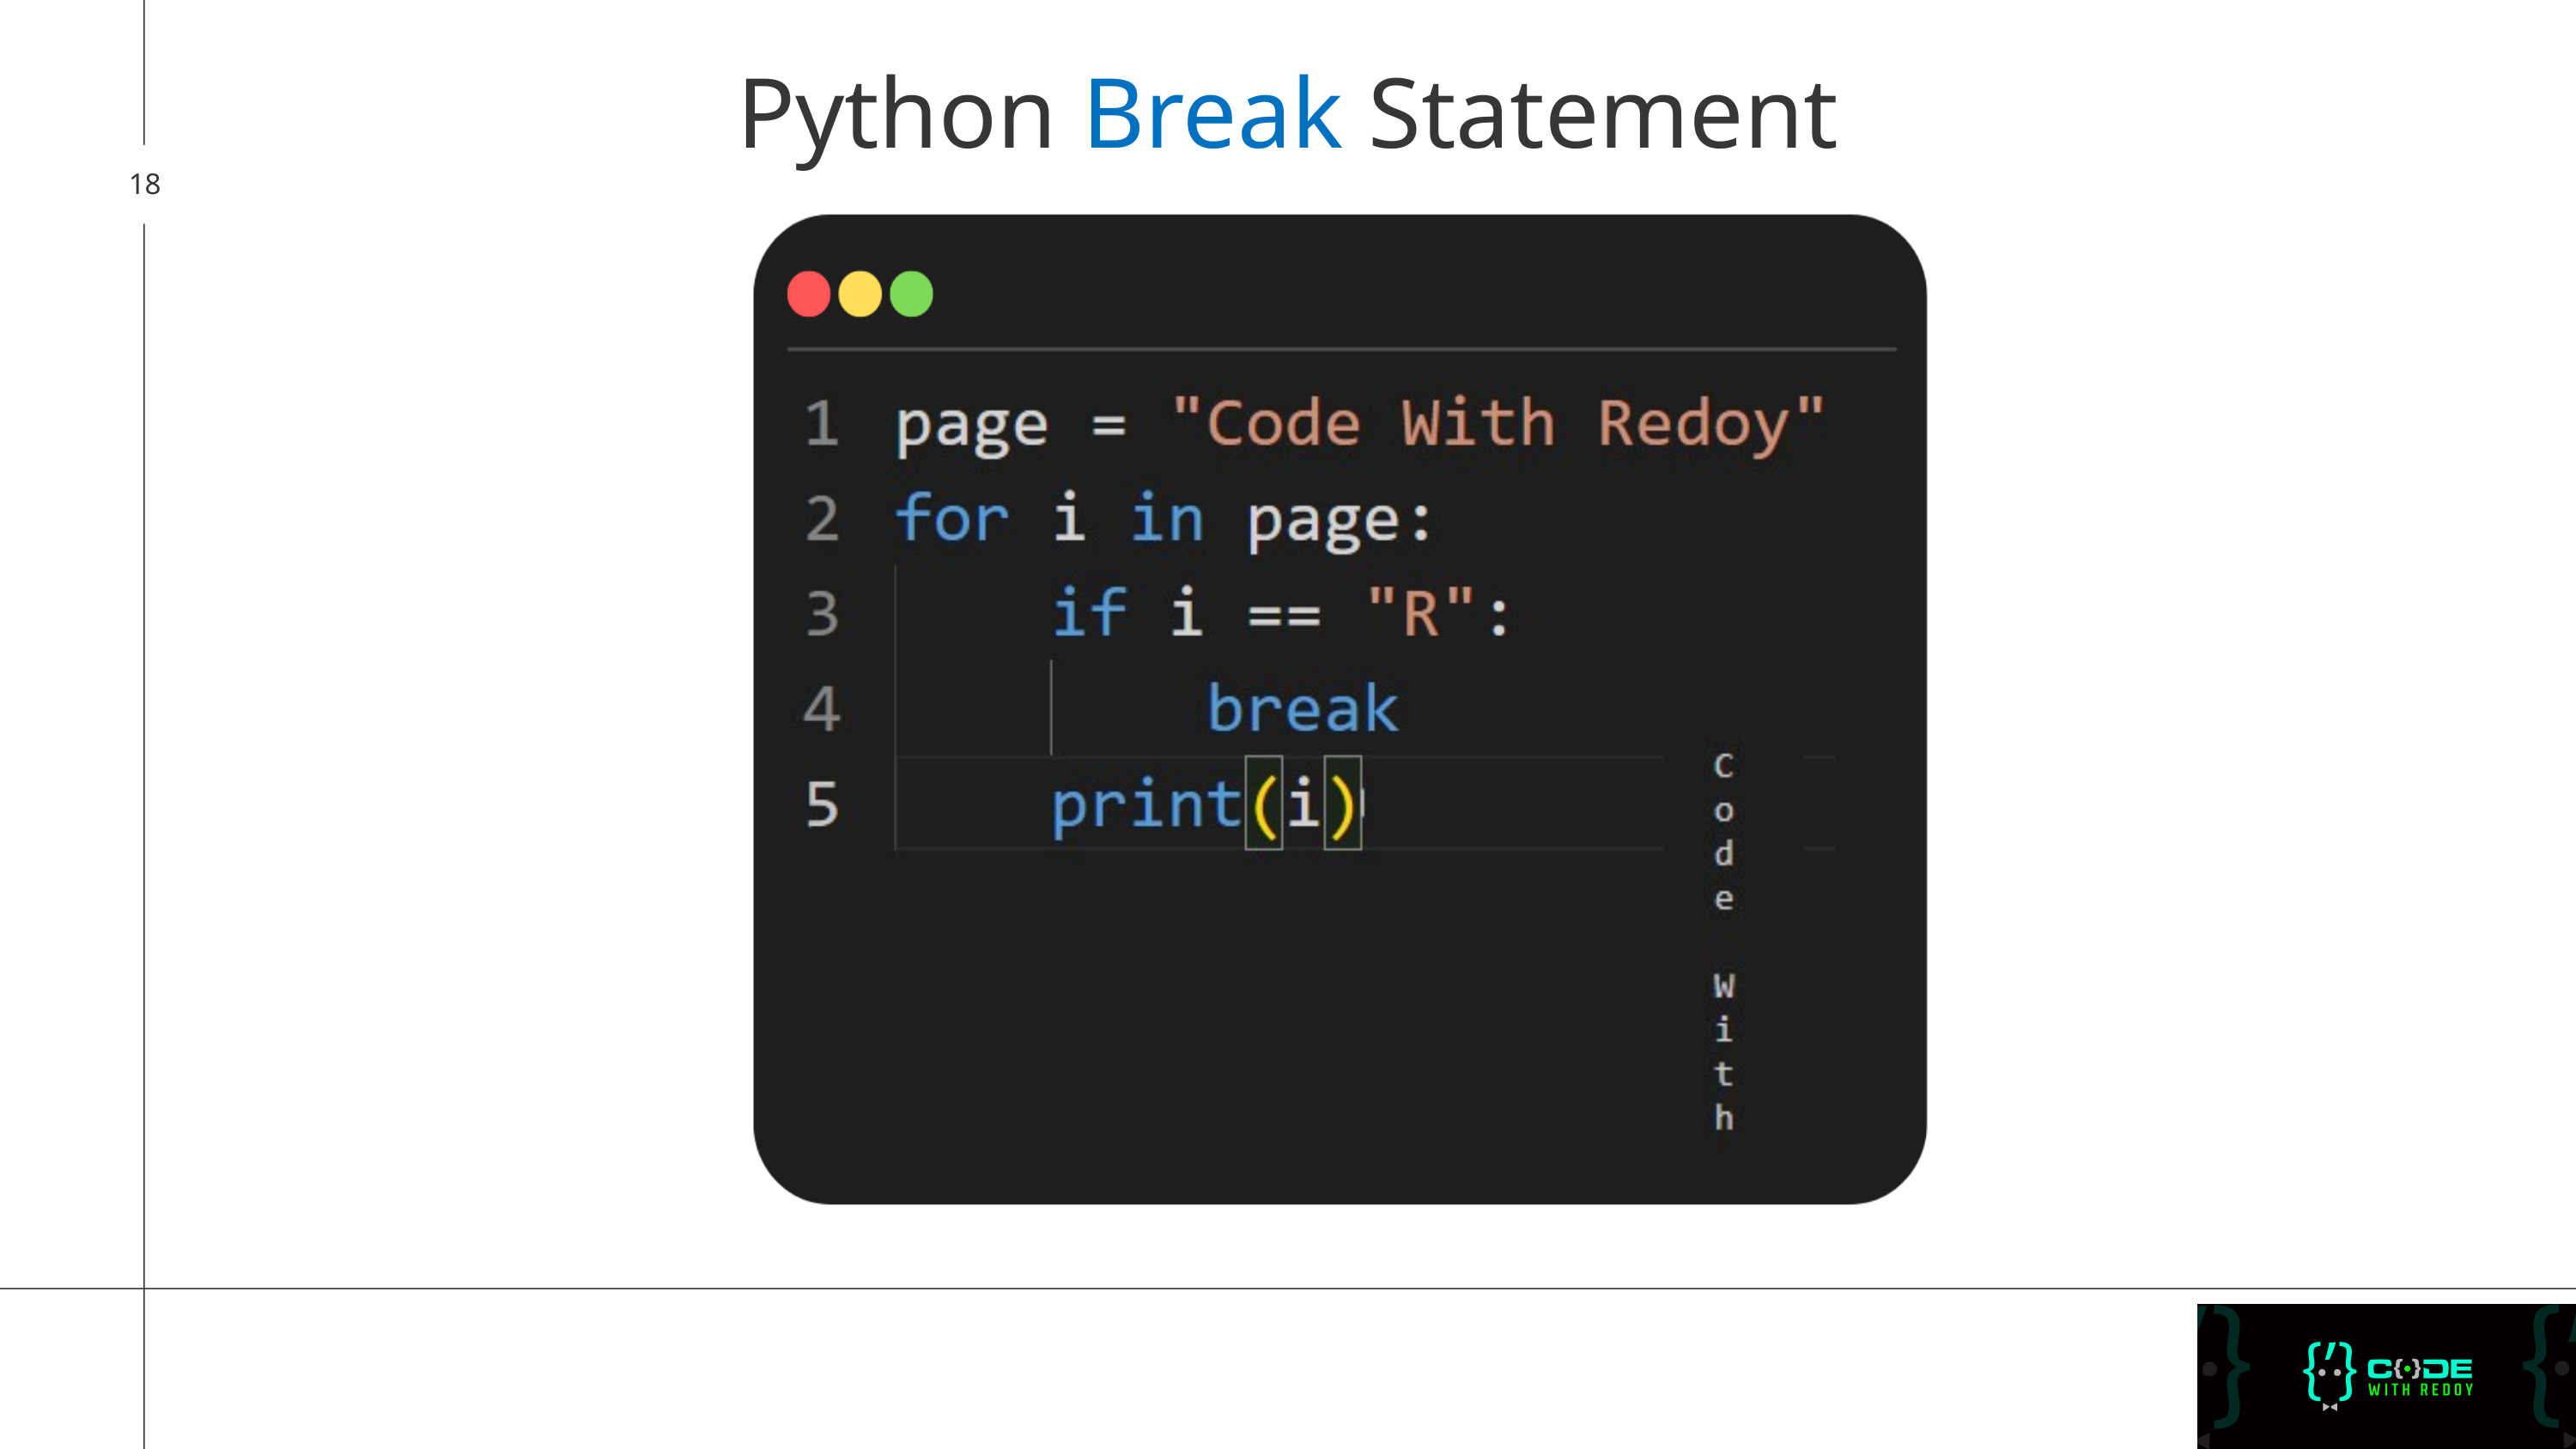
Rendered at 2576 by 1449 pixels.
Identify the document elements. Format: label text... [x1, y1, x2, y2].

text_box Python Break Statement [0, 30, 2576, 168]
picture [750, 199, 1941, 1216]
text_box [88, 144, 201, 224]
picture [2197, 1303, 2576, 1449]
